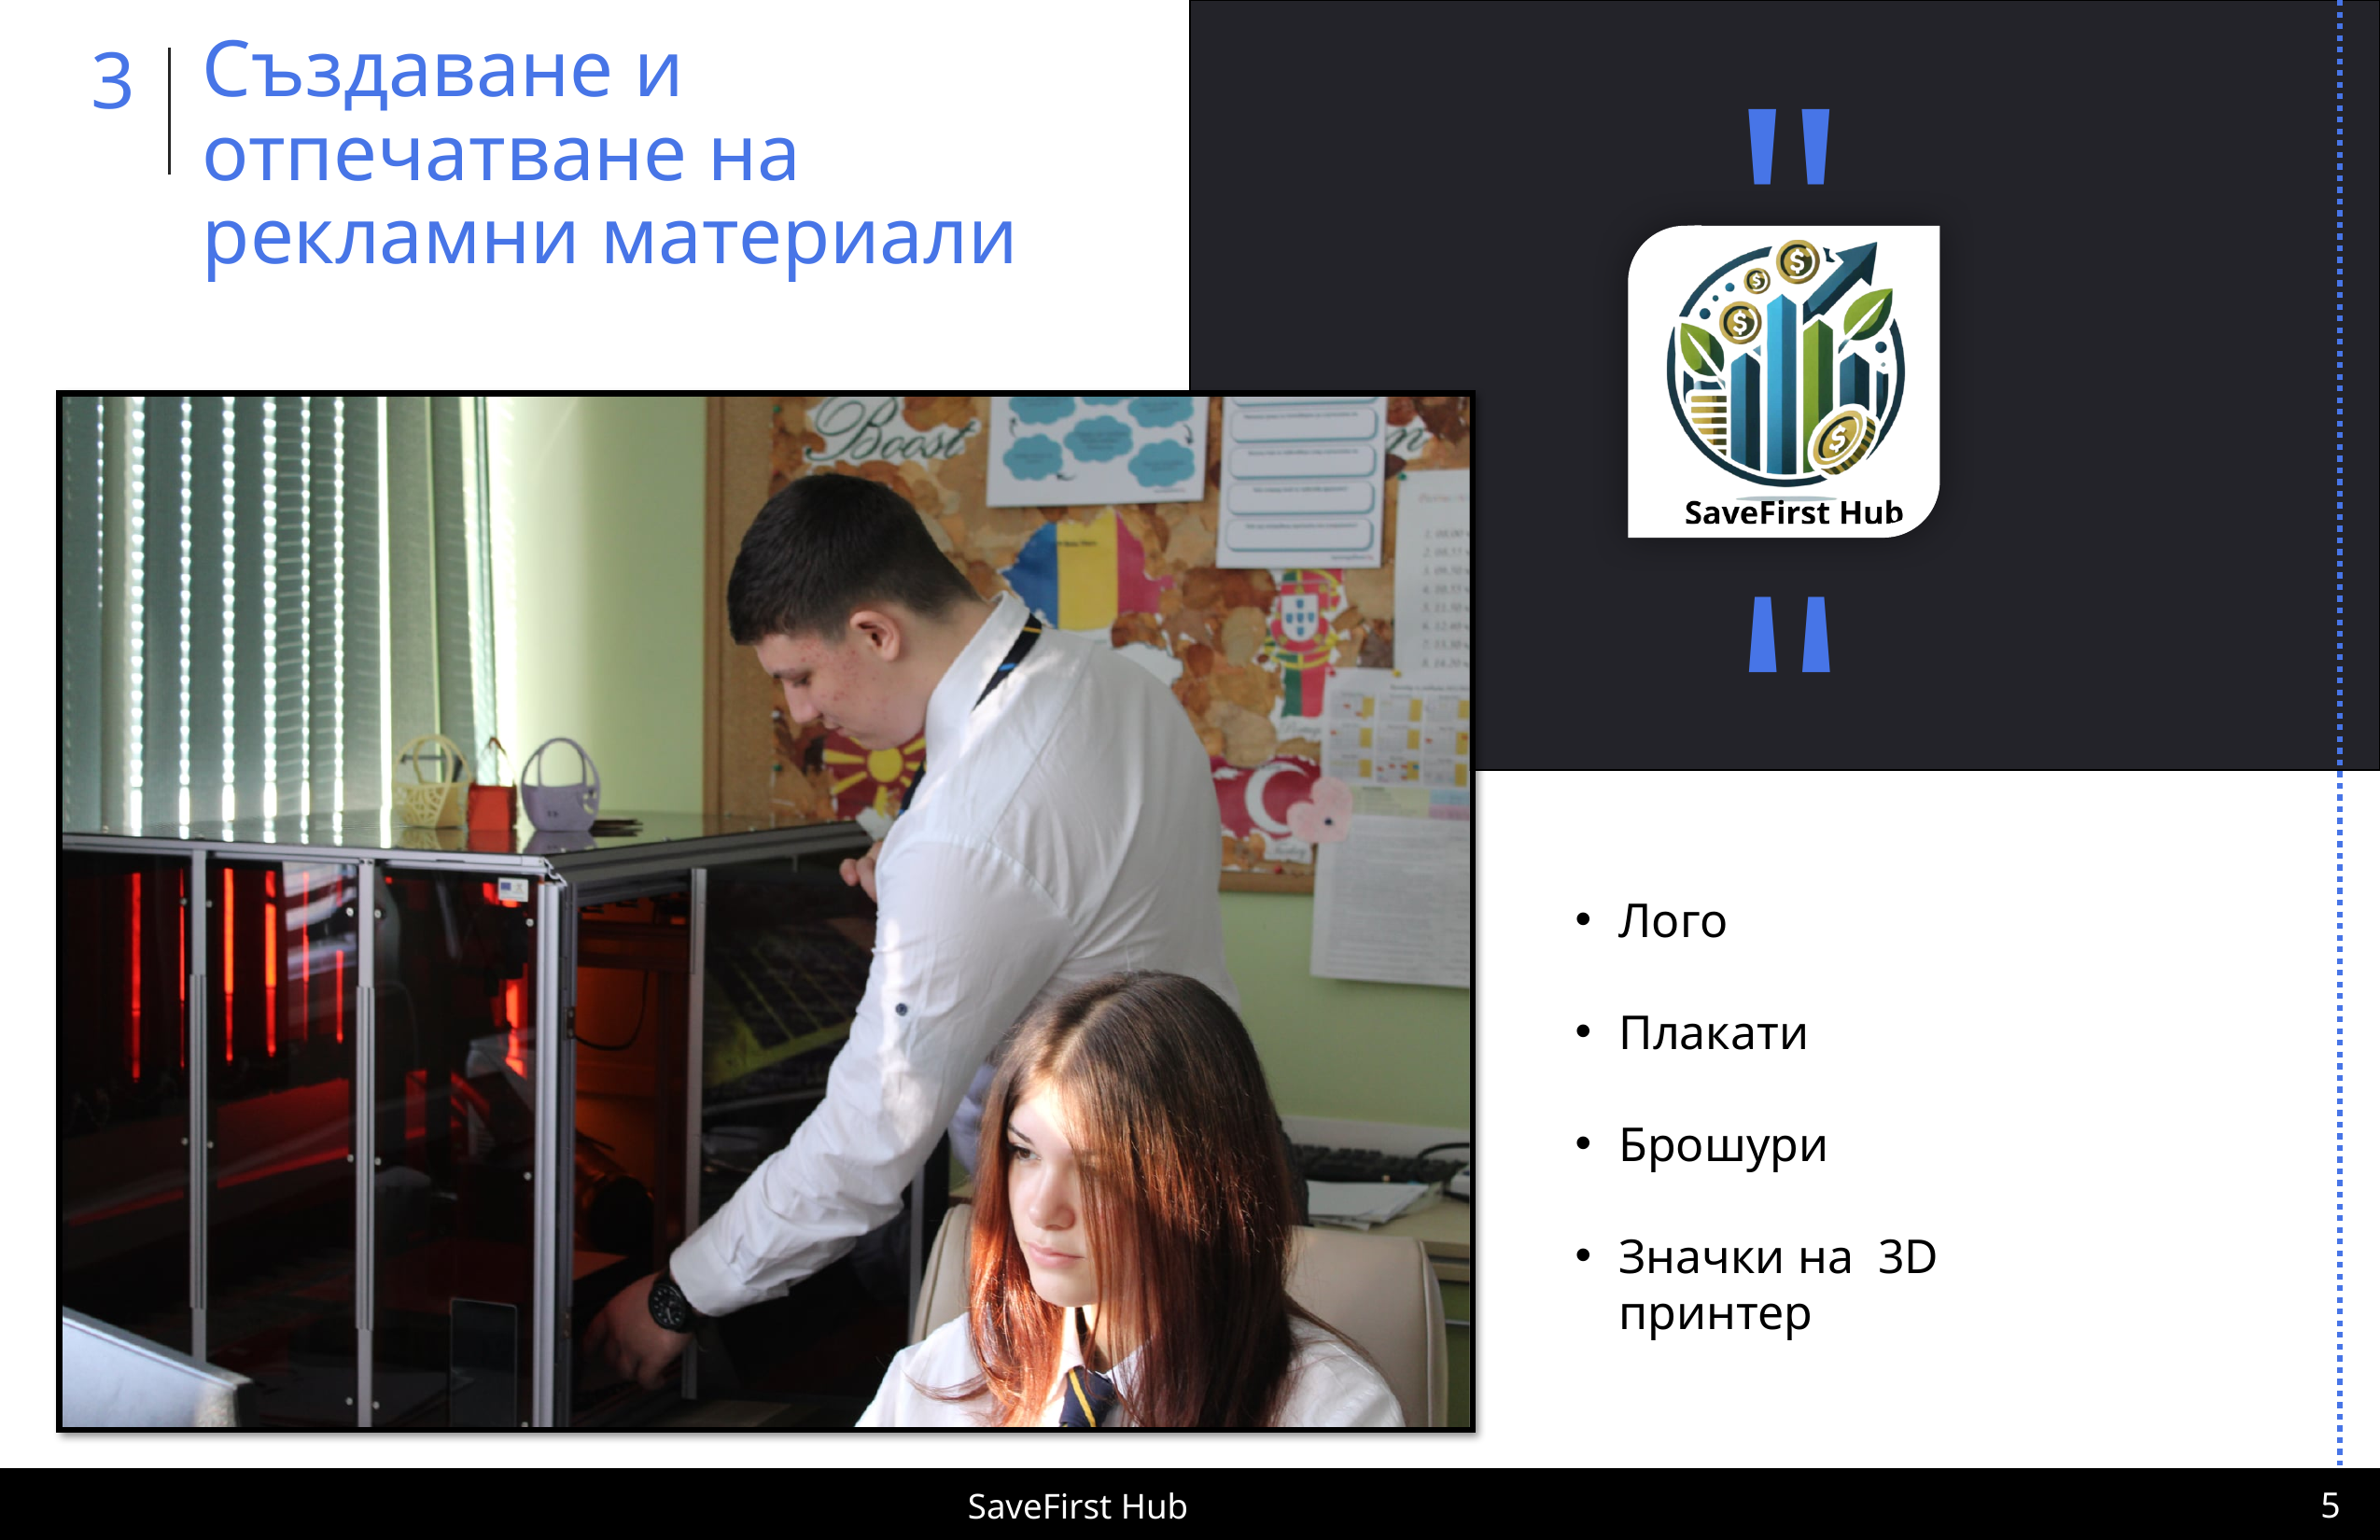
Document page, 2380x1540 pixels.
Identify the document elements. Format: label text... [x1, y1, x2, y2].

title Създаване и отпечатване на рекламни материали [188, 119, 1125, 191]
list 3 [69, 48, 158, 119]
slide_number 5 [2024, 1473, 2355, 1540]
text_box Лого Плакати Брошури Значки на 3D принтер [1561, 884, 2111, 1347]
footer SaveFirst Hub [677, 1477, 1480, 1534]
picture [1634, 232, 1934, 531]
picture [62, 396, 1470, 1428]
